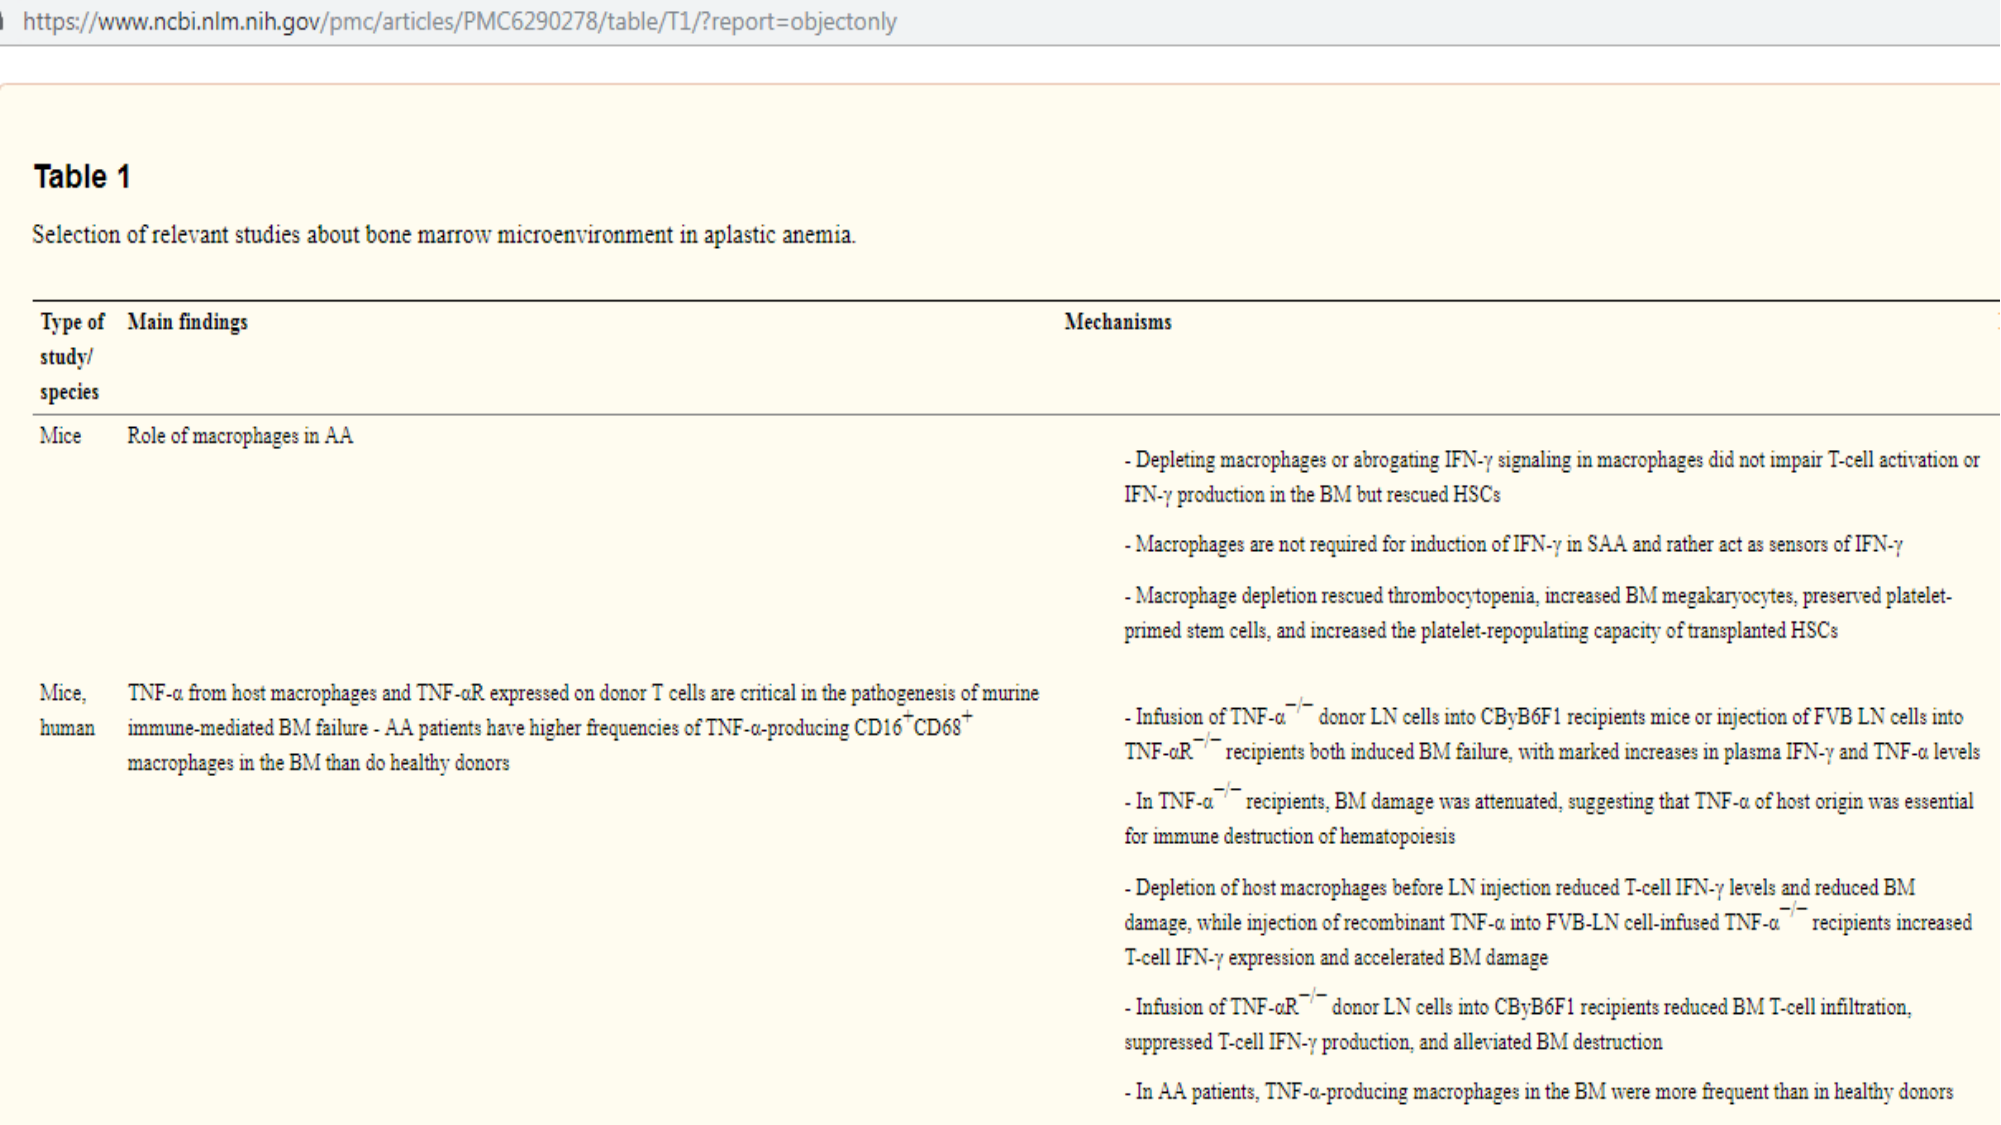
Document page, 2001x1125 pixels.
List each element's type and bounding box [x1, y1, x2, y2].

list [0, 0, 2000, 1125]
